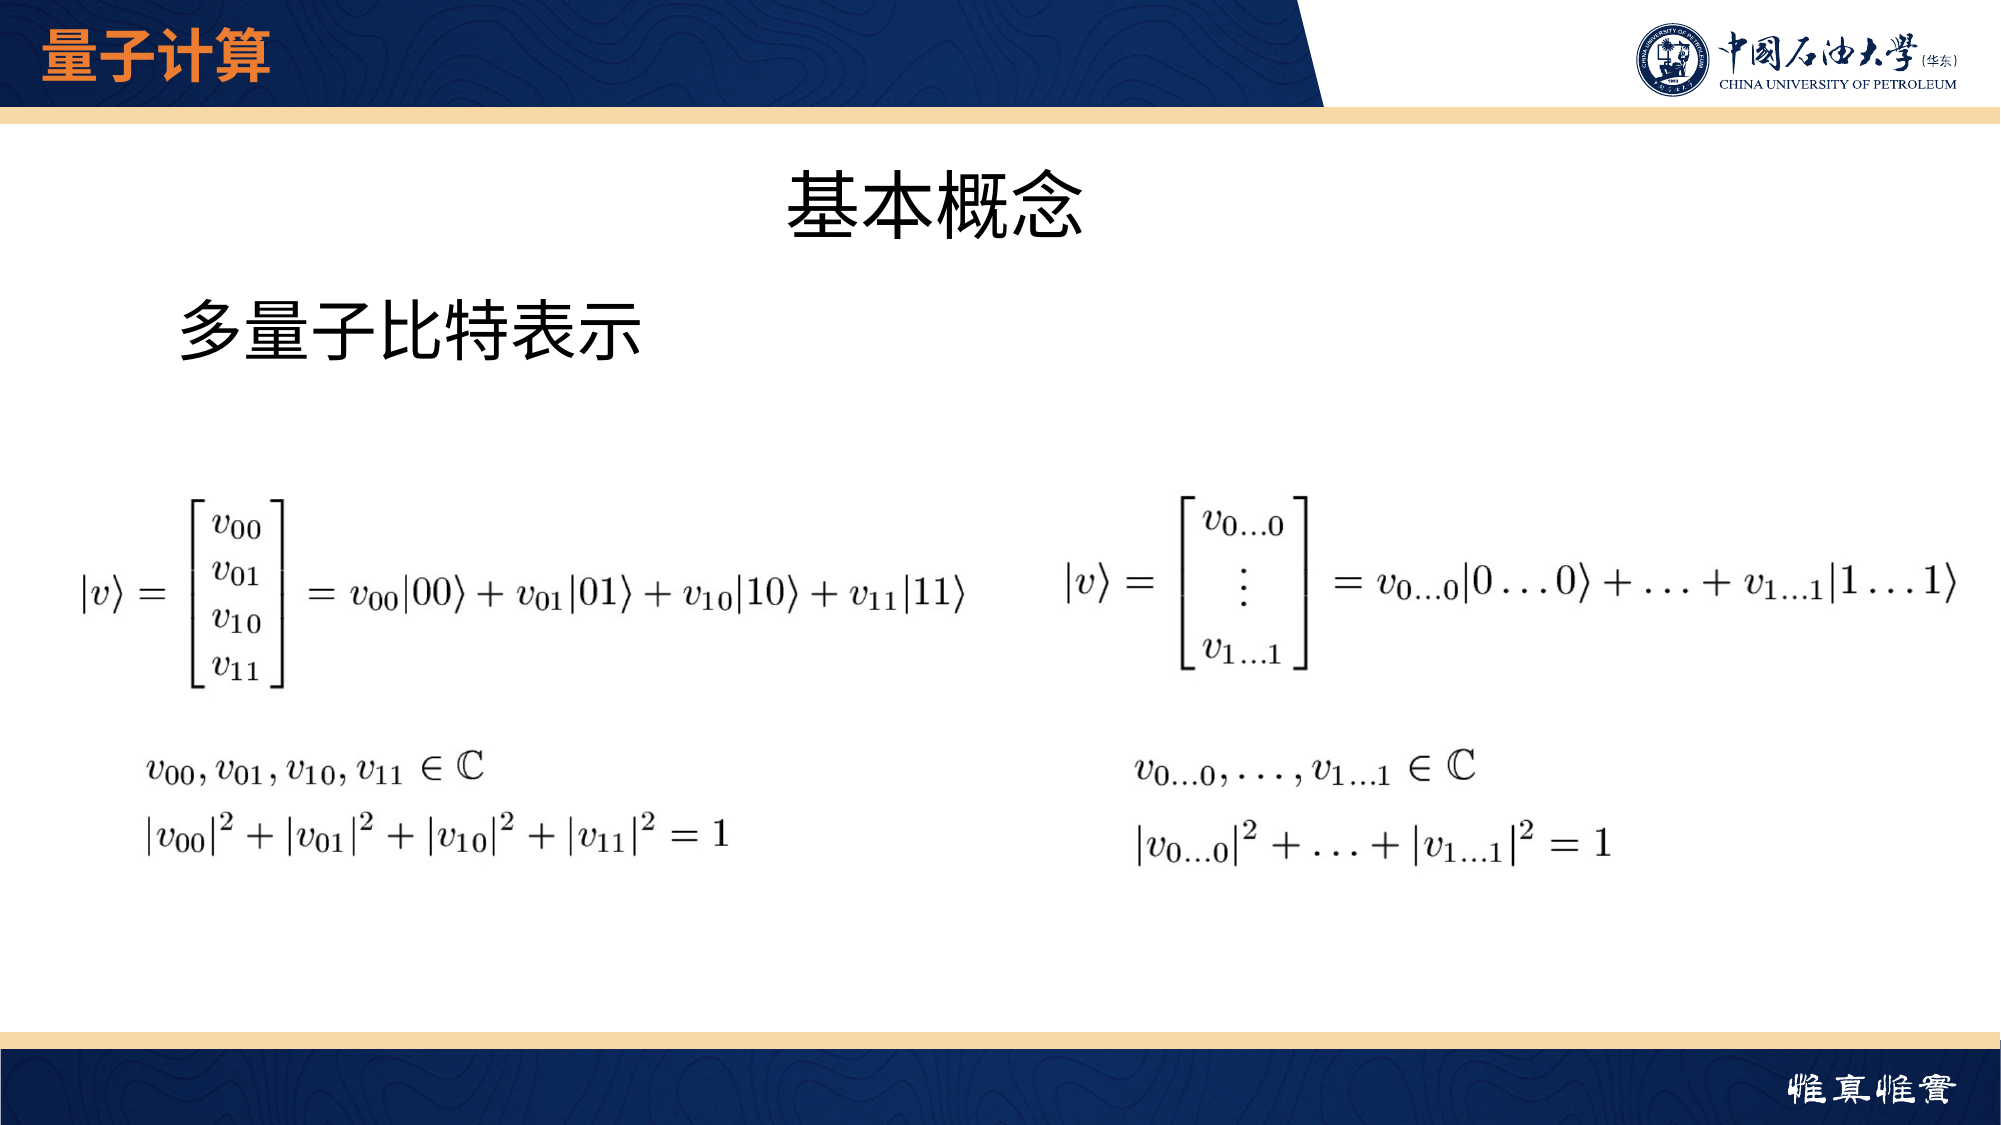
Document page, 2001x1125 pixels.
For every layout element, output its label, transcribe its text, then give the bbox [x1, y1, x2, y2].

text_box 多量子比特表示 [162, 281, 659, 377]
text_box 基本概念 [770, 150, 1101, 256]
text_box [1636, 23, 1957, 97]
picture [49, 479, 989, 879]
picture [1044, 479, 1982, 890]
picture [0, 1040, 2001, 1125]
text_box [1787, 1073, 1957, 1105]
picture [0, 0, 1327, 115]
